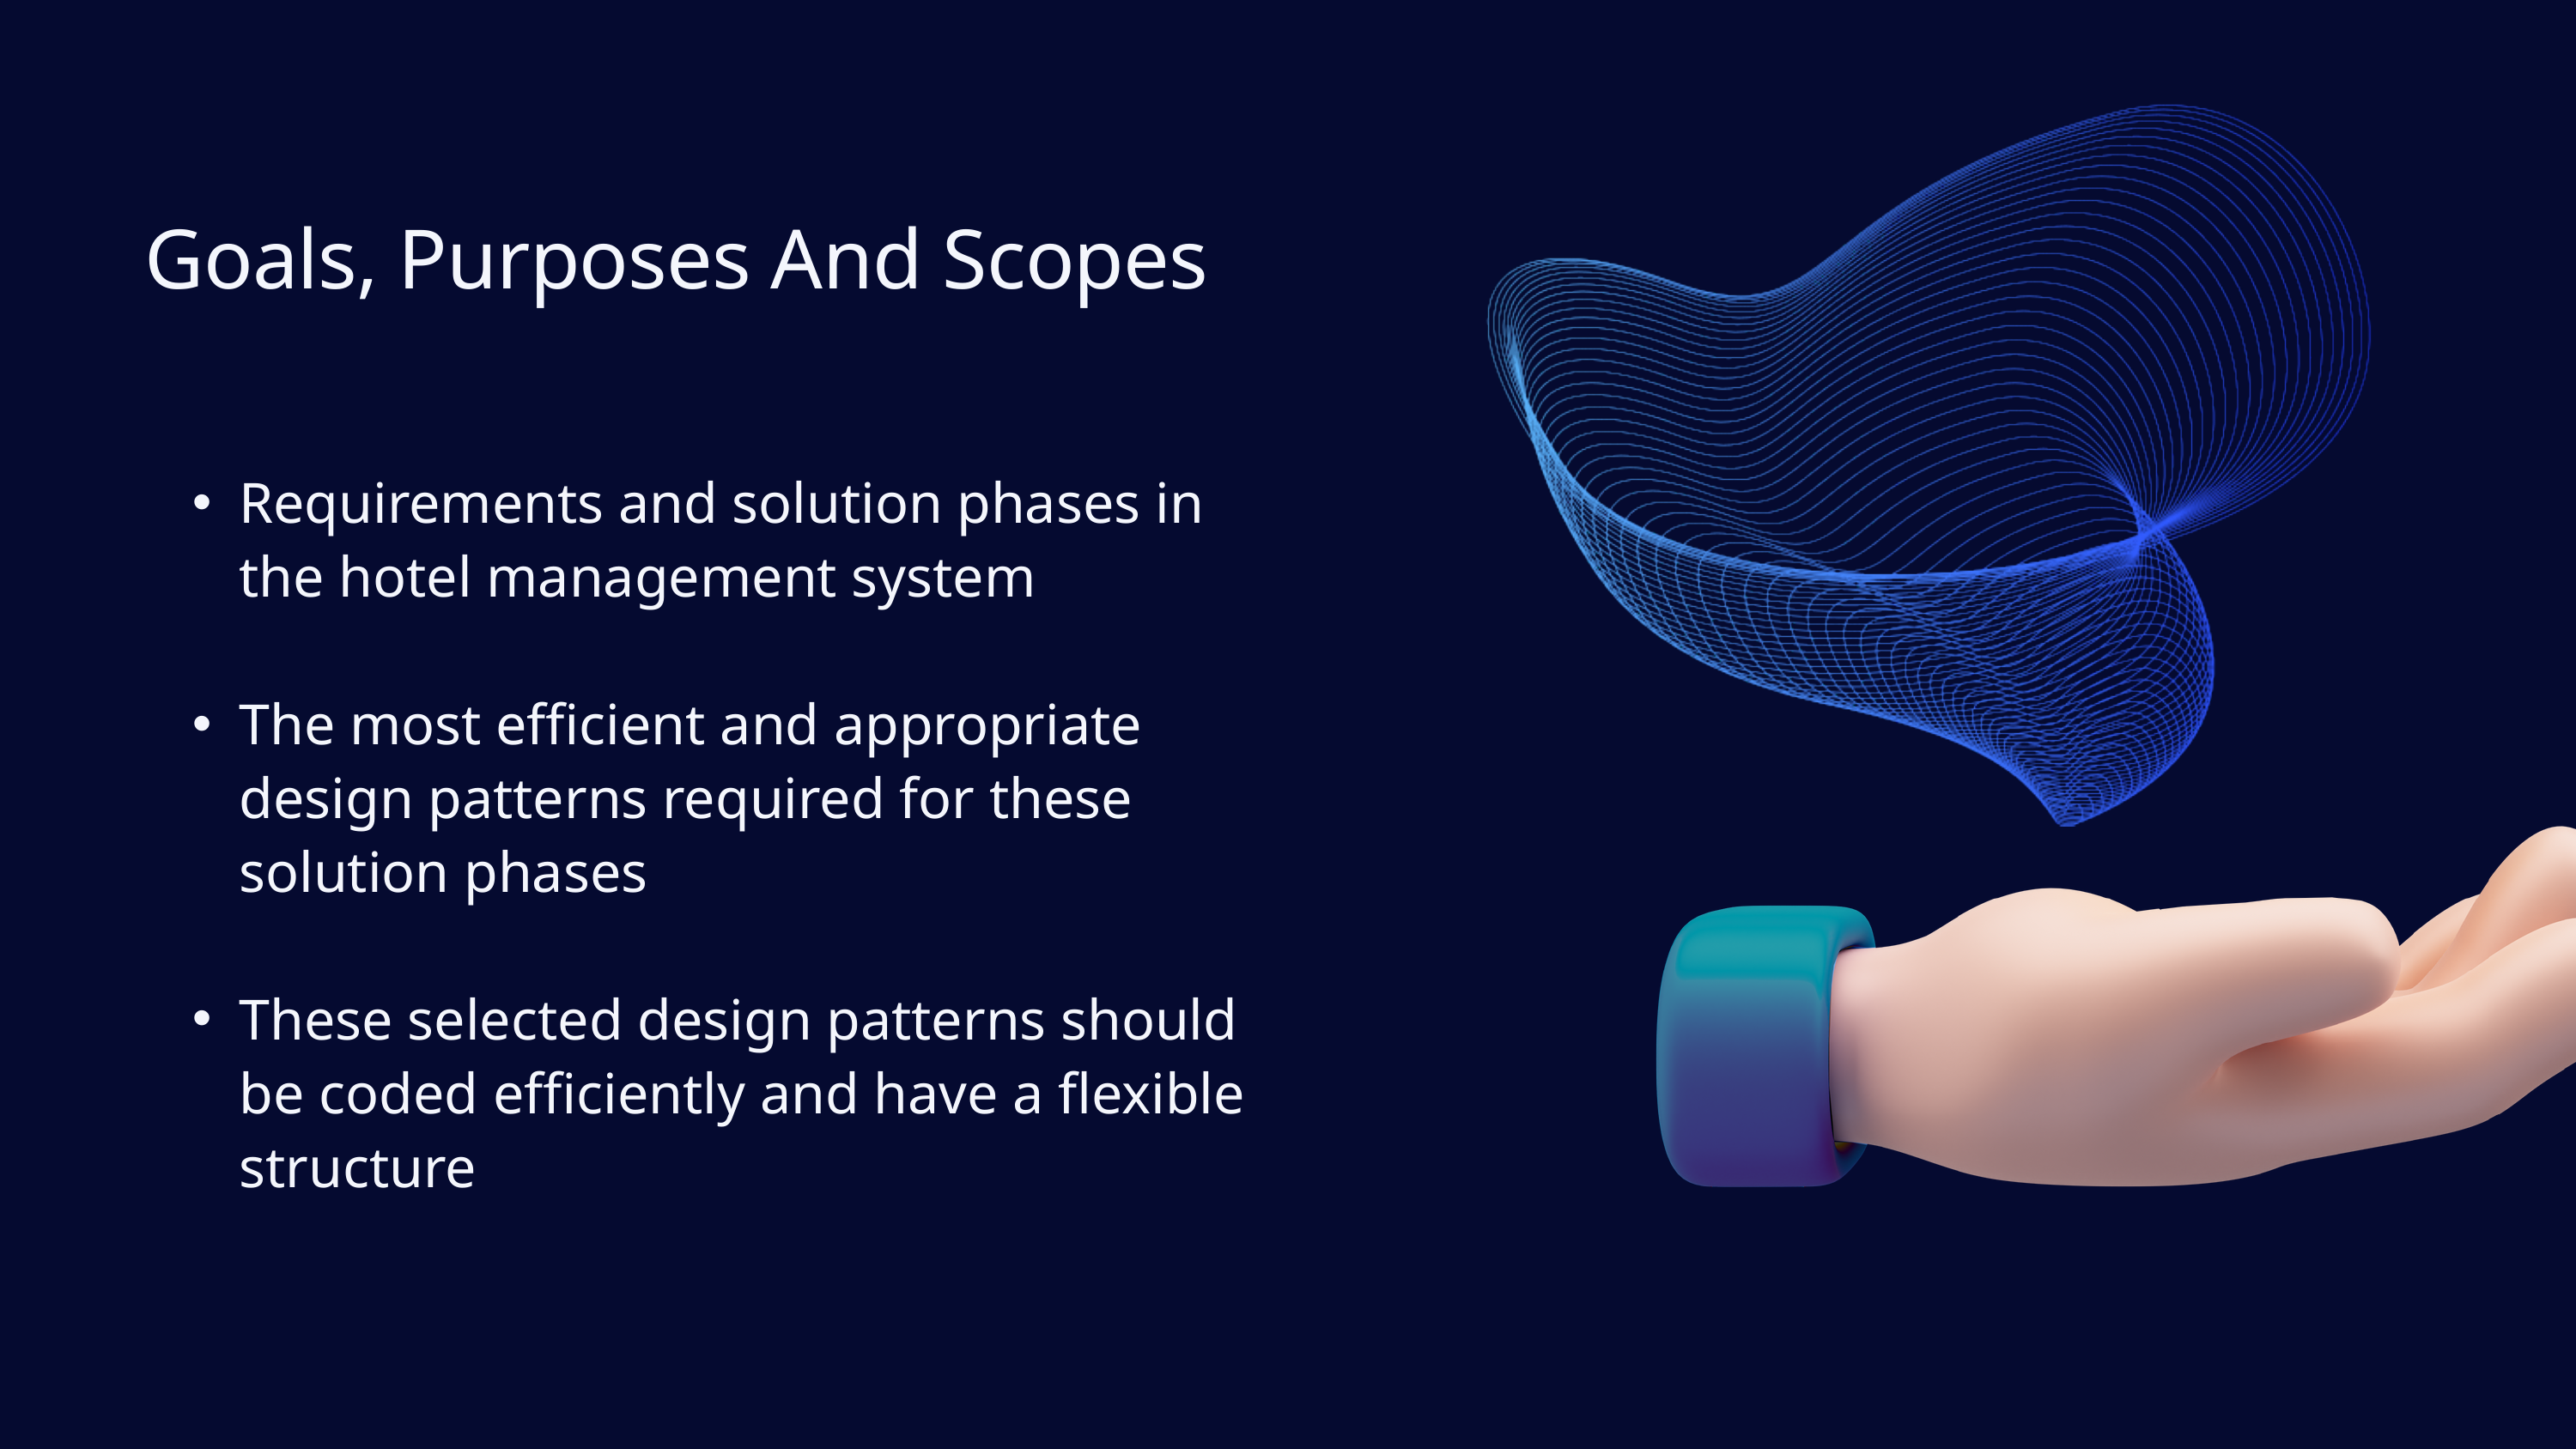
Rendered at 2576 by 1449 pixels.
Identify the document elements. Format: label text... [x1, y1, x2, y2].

text_box Requirements and solution phases in the hotel management system The most efficient and appropriate design patterns required for these solution phases These selected design patterns should be coded efficiently and have a flexible structure [144, 460, 1289, 1199]
text_box [1656, 826, 2576, 1187]
text_box [1485, 103, 2375, 827]
text_box Goals, Purposes And Scopes [144, 202, 1606, 306]
